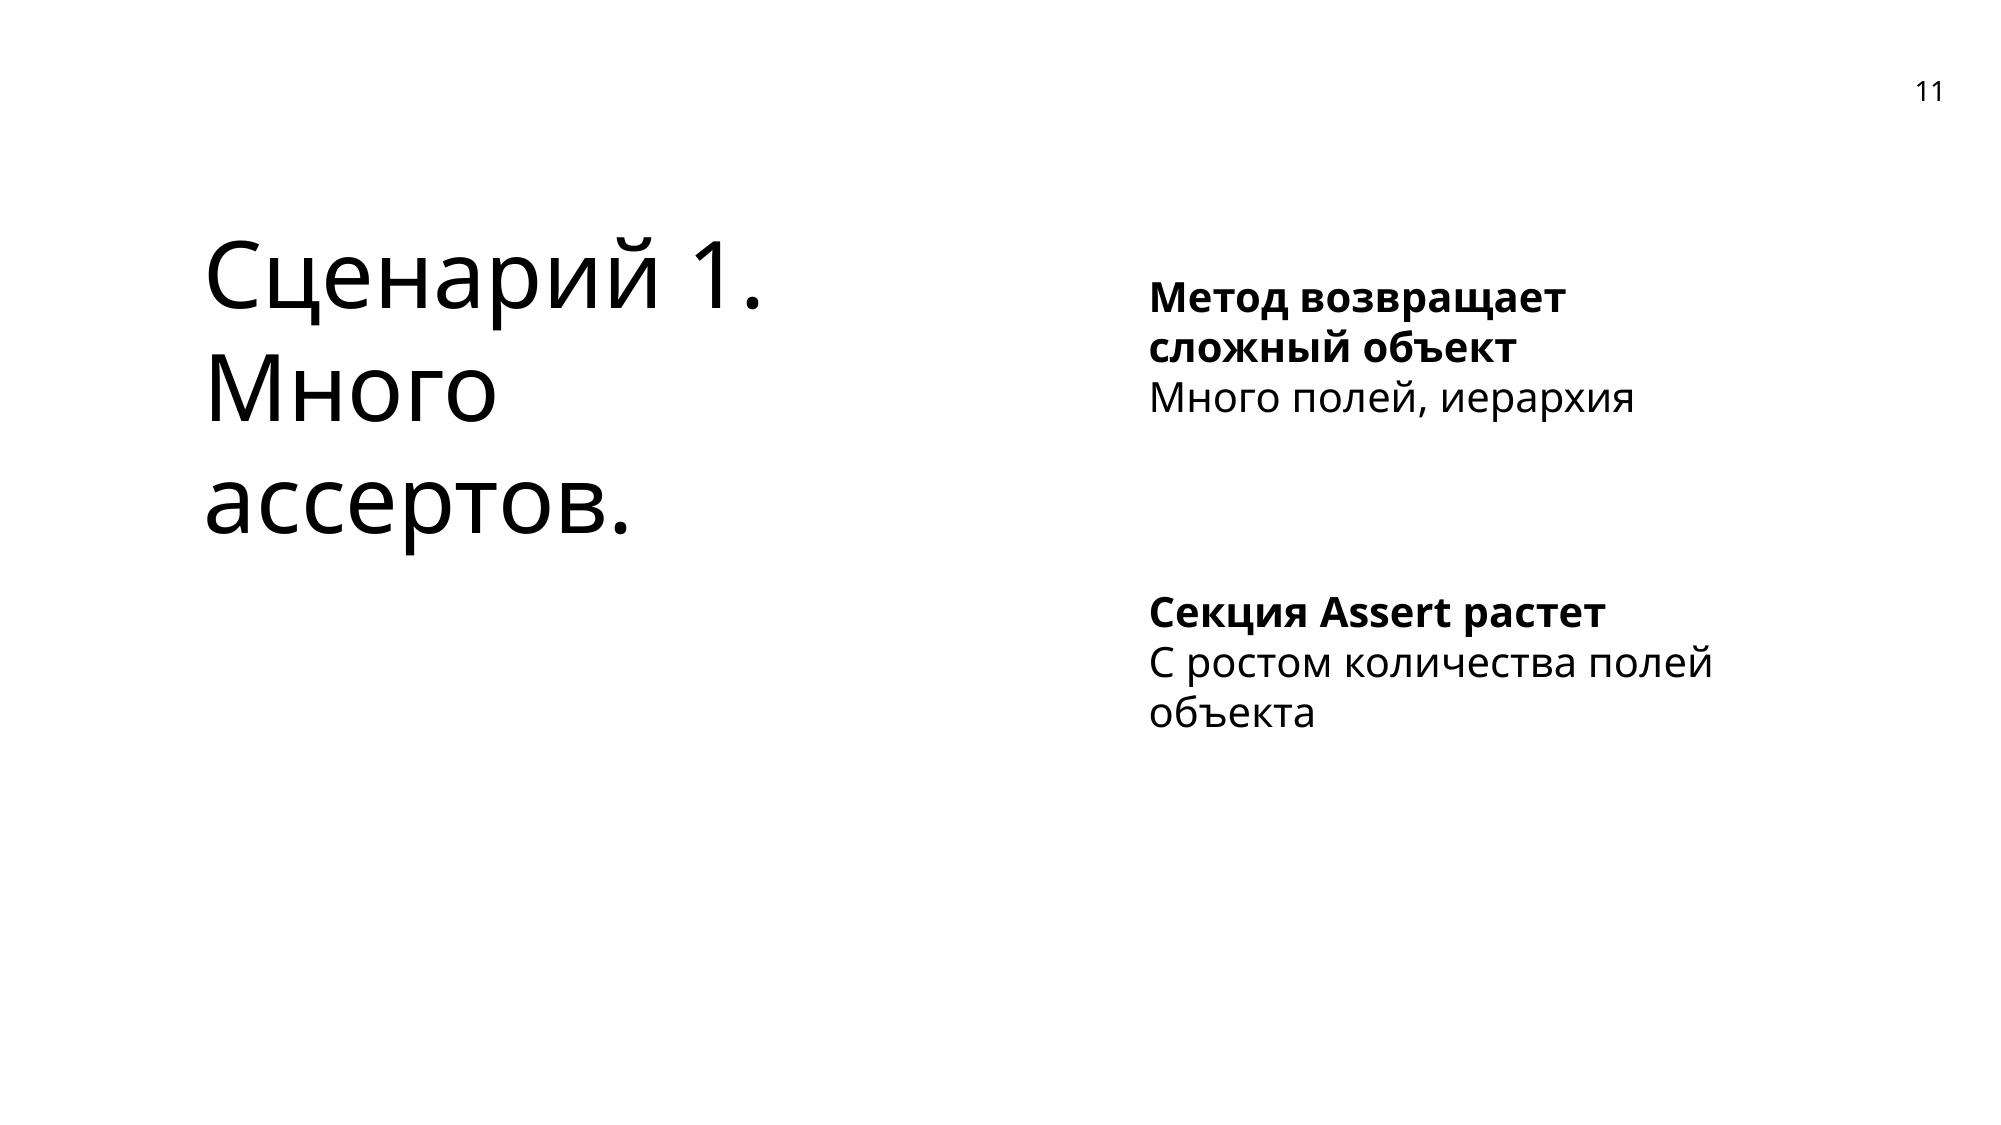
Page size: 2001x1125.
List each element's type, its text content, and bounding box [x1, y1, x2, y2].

text_box Метод возвращает сложный объект Много полей, иерархия [1133, 263, 1788, 523]
list Сценарий 1. Много ассертов. [188, 208, 843, 563]
text_box Секция Assert растет С ростом количества полей объекта [1133, 578, 1788, 838]
